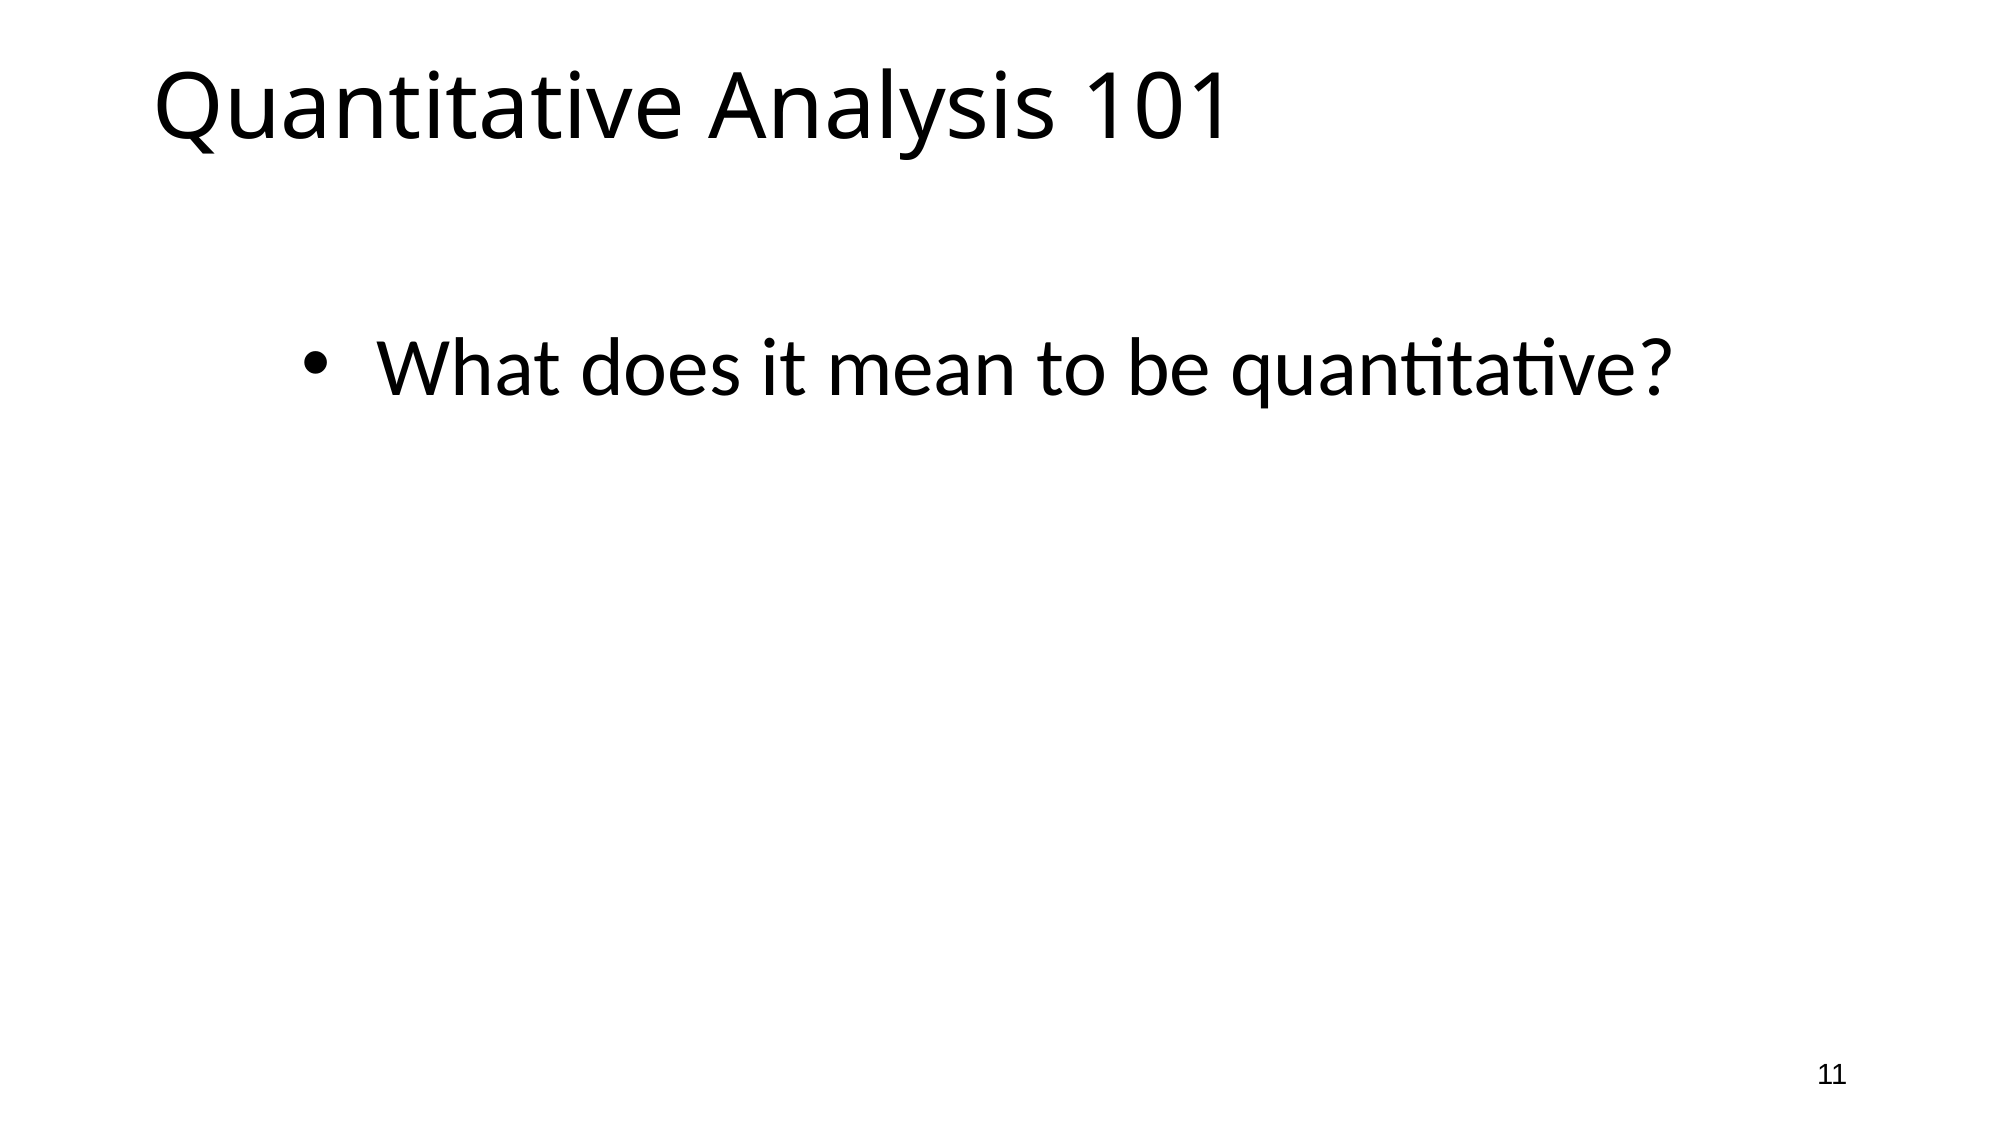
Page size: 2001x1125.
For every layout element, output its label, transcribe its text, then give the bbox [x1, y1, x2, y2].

slide_number 11 [1412, 1042, 1863, 1103]
title Quantitative Analysis 101 [137, 0, 1863, 218]
text_box What does it mean to be quantitative? [286, 304, 1692, 520]
